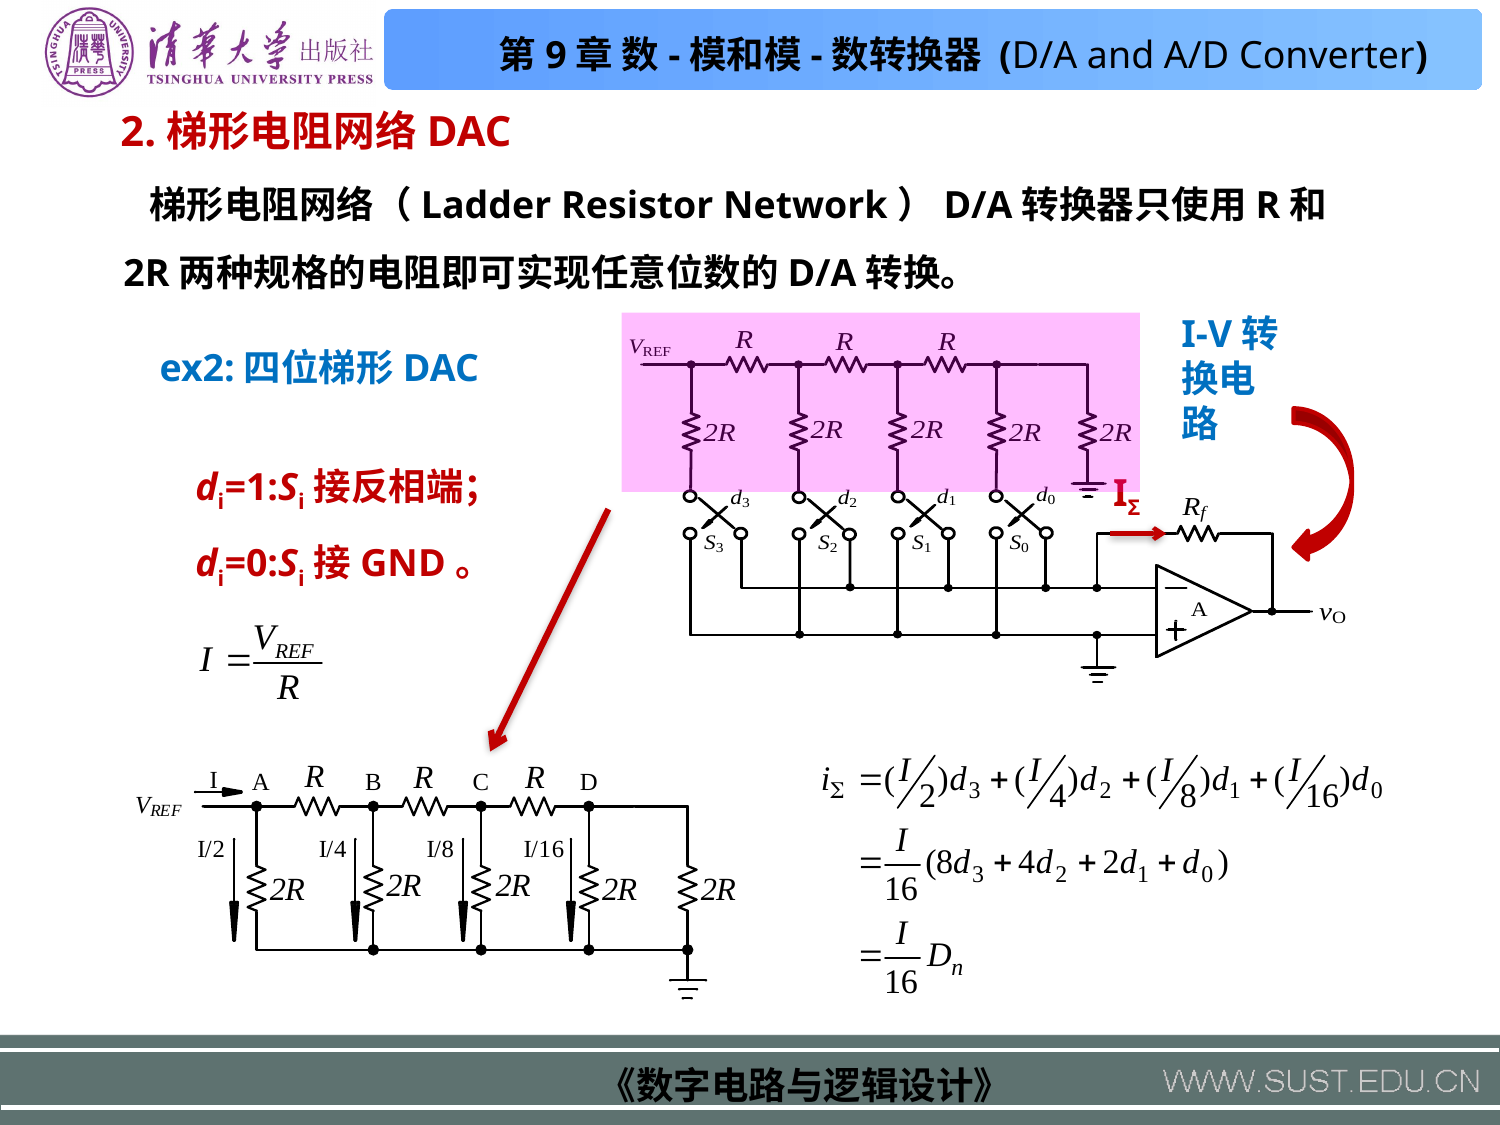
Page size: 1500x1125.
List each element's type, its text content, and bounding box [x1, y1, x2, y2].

picture [116, 723, 753, 1028]
text_box 2.梯形电阻网络DAC [105, 97, 528, 162]
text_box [1151, 1057, 1492, 1105]
text_box di=1:Si接反相端； di=0:Si接GND。 [180, 429, 517, 598]
picture [41, 0, 376, 107]
text_box ex2:四位梯形DAC [144, 336, 494, 396]
text_box 梯形电阻网络（Ladder Resistor Network）D/A转换器只使用R和2R两种规格的电阻即可实现任意位数的D/A转换。 [108, 151, 1392, 301]
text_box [489, 508, 609, 752]
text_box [192, 614, 331, 708]
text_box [815, 746, 1392, 1005]
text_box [611, 302, 1374, 708]
